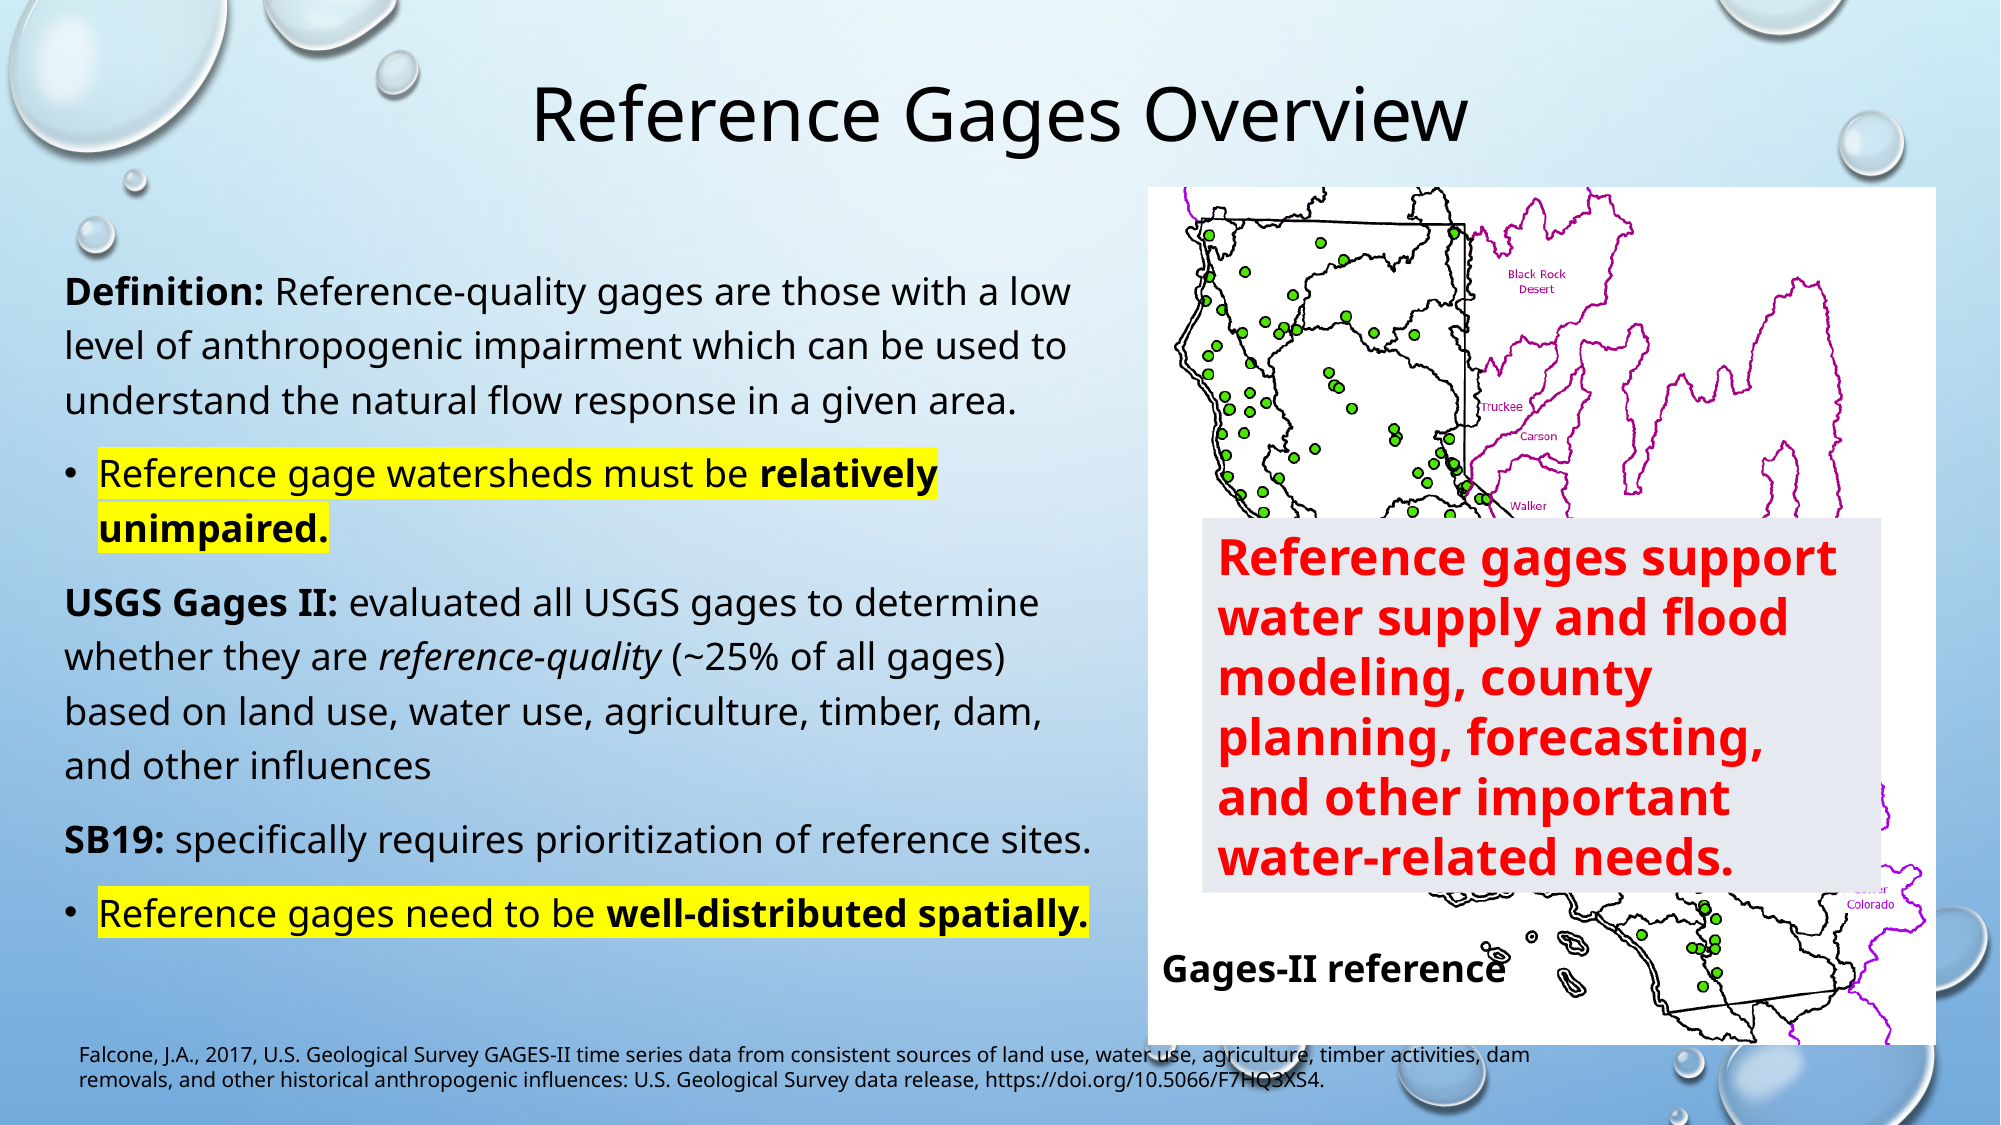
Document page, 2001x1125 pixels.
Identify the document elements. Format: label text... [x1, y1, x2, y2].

text_box Falcone, J.A., 2017, U.S. Geological Survey GAGES-II time series data from consistent sources of land use, water use, agriculture, timber activities, dam removals, and other historical anthropogenic influences: U.S. Geological Survey data release, https://doi.org/10.5066/F7HQ3XS4. [64, 1034, 1568, 1099]
title Reference Gages Overview [149, 57, 1851, 177]
list Definition: Reference-quality gages are those with a low level of anthropogenic impairment which can be used to understand the natural flow response in a given area. Reference gage watersheds must be relatively unimpaired. USGS Gages II: evaluated all USGS gages to determine whether they are reference-quality (~25% of all gages) based on land use, water use, agriculture, timber, dam, and other influences SB19: specifically requires prioritization of reference sites. Reference gages need to be well-distributed spatially. [49, 250, 1133, 1024]
picture [0, 0, 2000, 1125]
